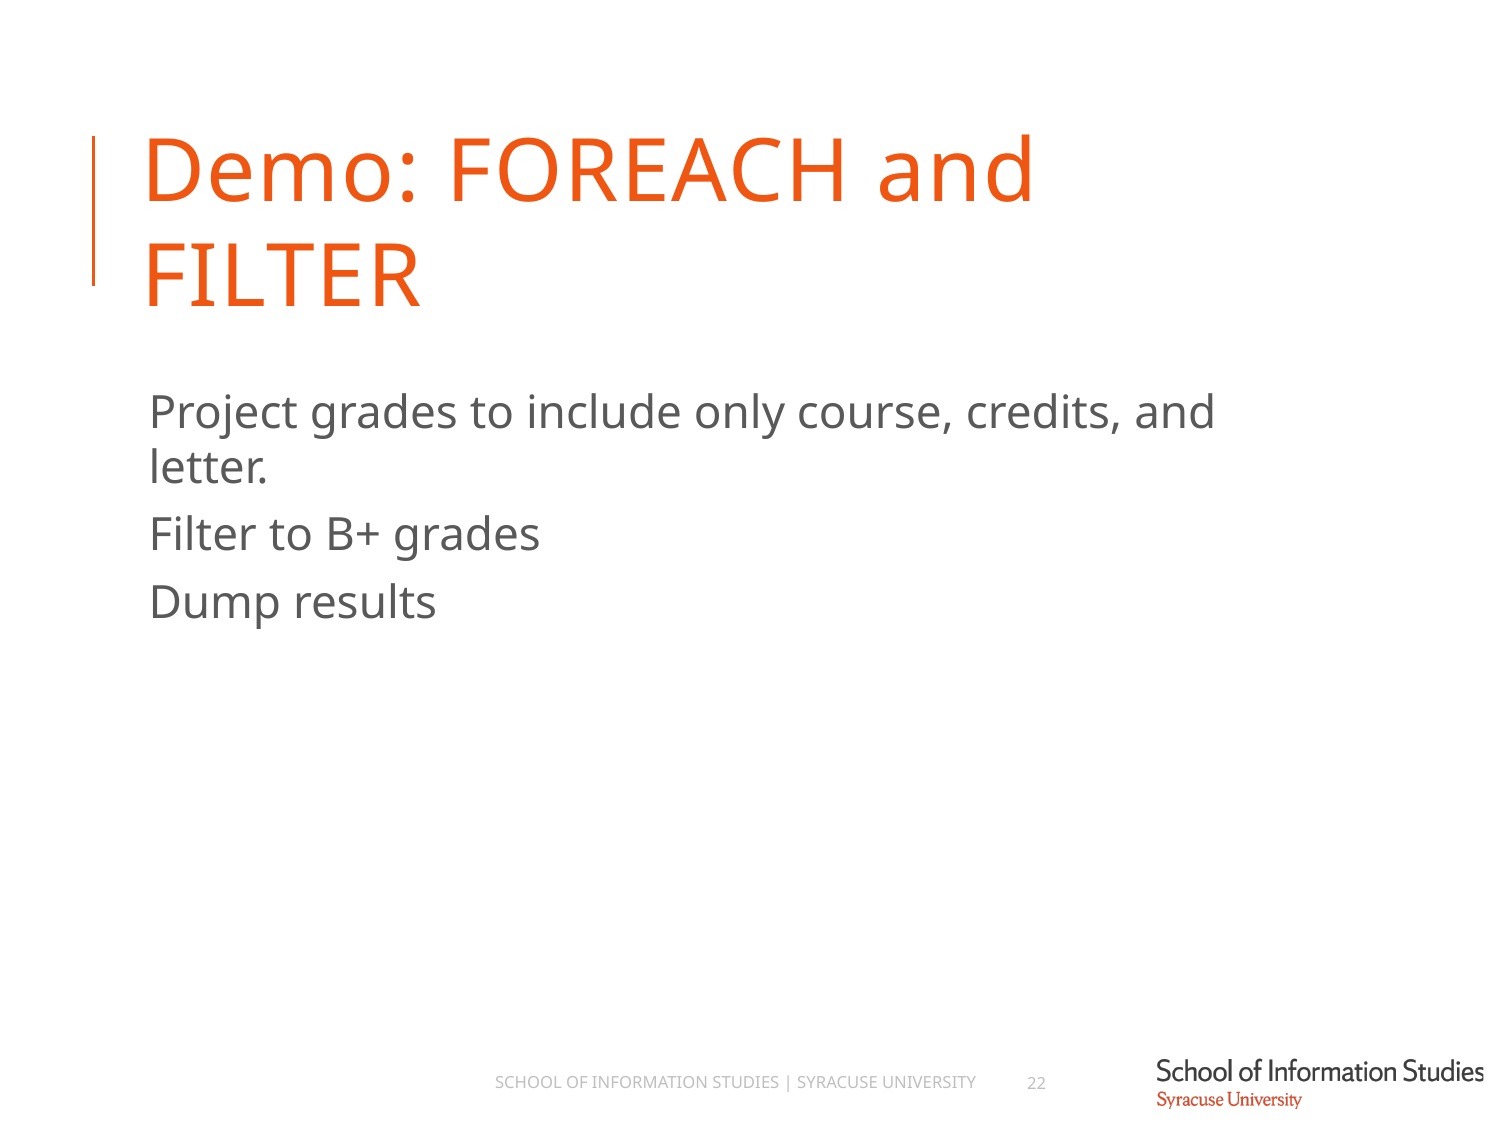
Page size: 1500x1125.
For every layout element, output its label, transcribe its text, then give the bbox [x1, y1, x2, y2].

list Project grades to include only course, credits, and letter. Filter to B+ grades Dump results [126, 375, 1322, 1035]
slide_number 22 [1012, 1061, 1149, 1107]
footer School of Information Studies | Syracuse University [283, 1061, 993, 1106]
title Demo: FOREACH and FILTER [126, 96, 1322, 342]
